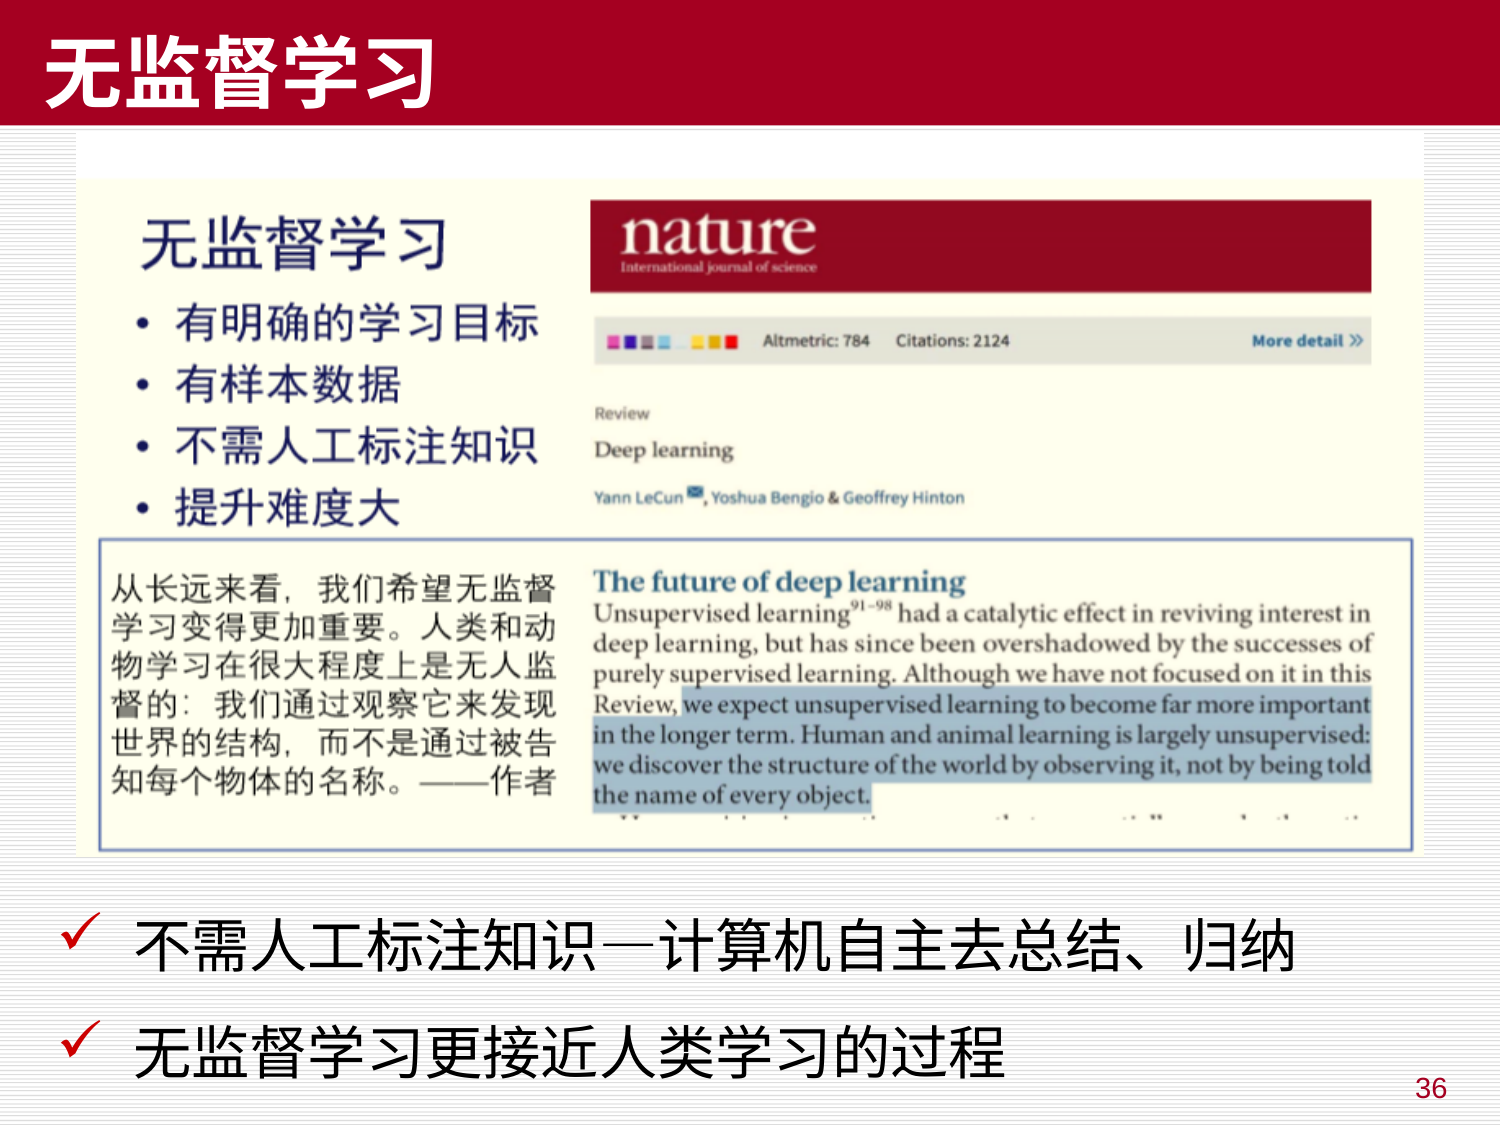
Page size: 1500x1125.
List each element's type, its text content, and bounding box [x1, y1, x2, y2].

list 不需人工标注知识—计算机自主去总结、归纳 无监督学习更接近人类学习的过程 [41, 887, 1459, 1035]
picture [0, 126, 1500, 1125]
title 无监督学习 [0, 0, 1500, 126]
slide_number 36 [1137, 1062, 1463, 1122]
